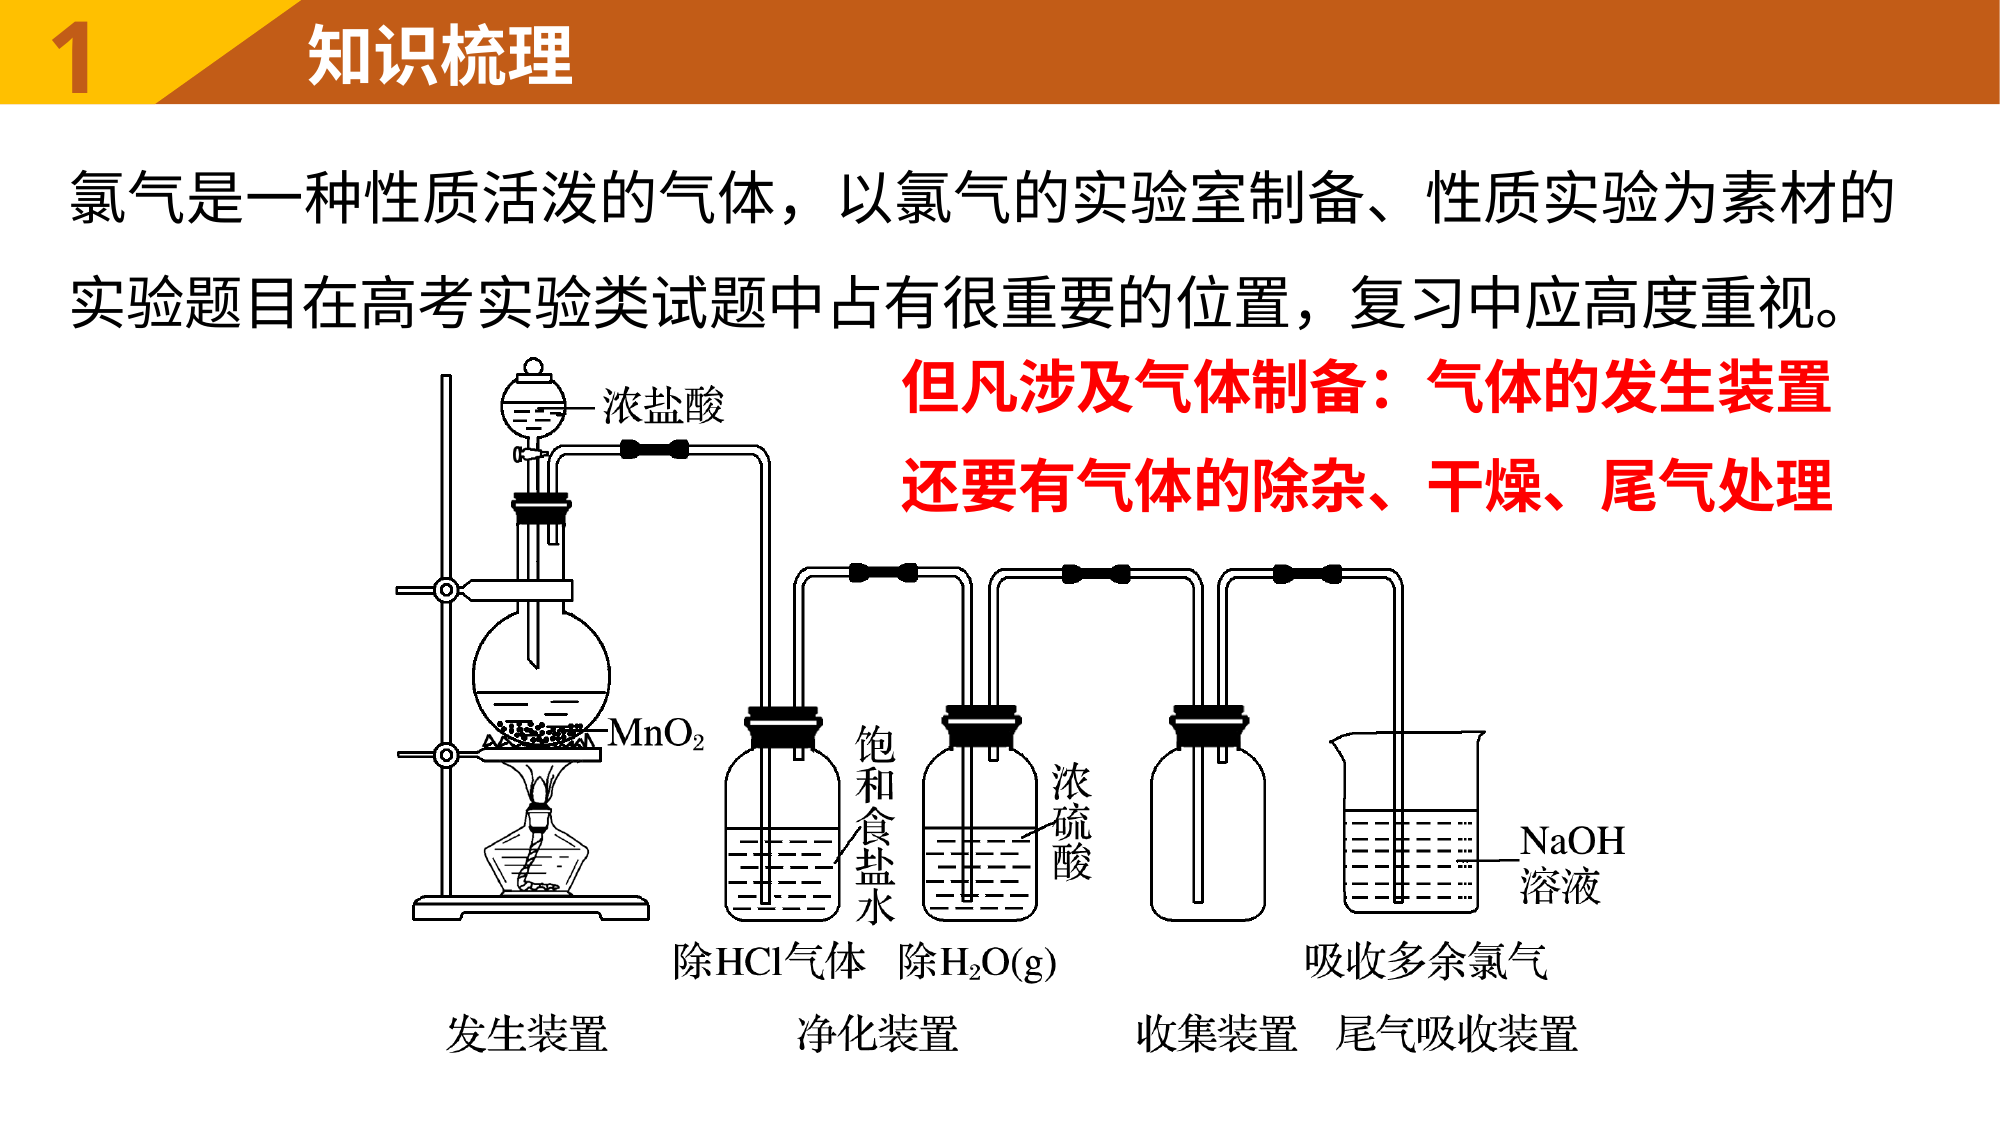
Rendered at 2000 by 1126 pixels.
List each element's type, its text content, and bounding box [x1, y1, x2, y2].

text_box 但凡涉及气体制备：气体的发生装置 [1636, 342, 1849, 428]
text_box 还要有气体的除杂、干燥、尾气处理 [1641, 441, 1849, 527]
text_box 氯气是一种性质活泼的气体，以氯气的实验室制备、性质实验为素材的实验题目在高考实验类试题中占有很重要的位置，复习中应高度重视。 [48, 116, 1917, 346]
picture [386, 343, 1636, 1071]
